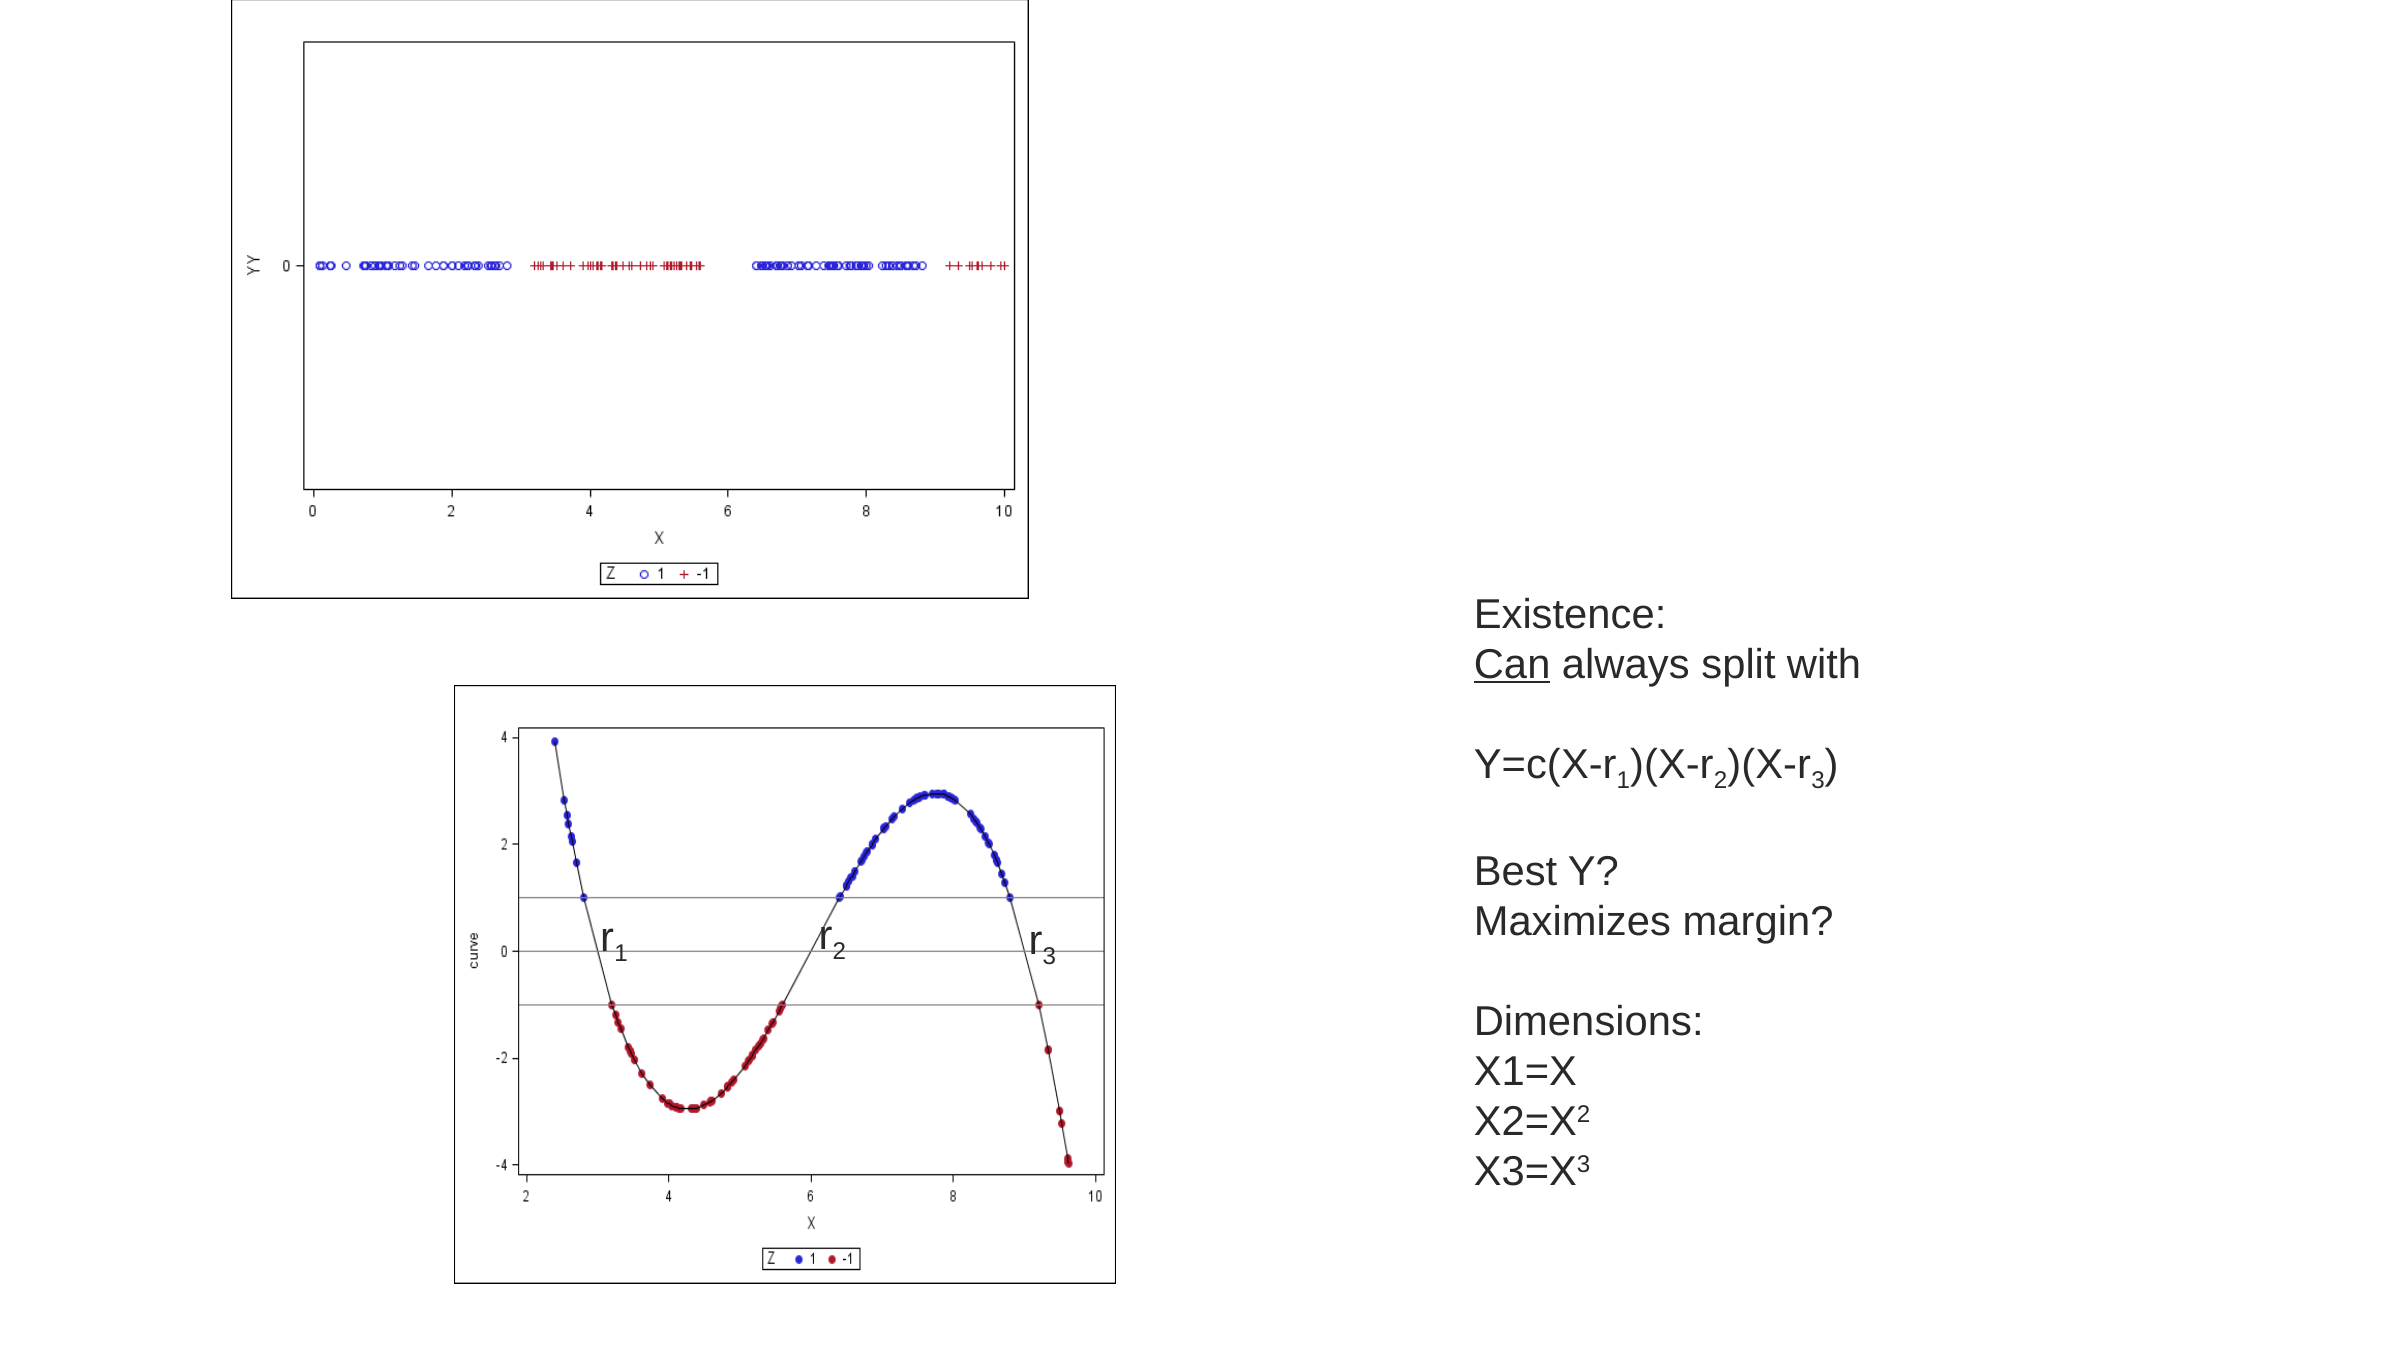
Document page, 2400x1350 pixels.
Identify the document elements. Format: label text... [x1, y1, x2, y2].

picture [454, 685, 1116, 1285]
text_box Existence: Can always split with Y=c(X-r1)(X-r2)(X-r3) Best Y? Maximizes margin? Dimensions: X1=X X2=X2 X3=X3 [1458, 579, 1897, 1202]
picture [230, 0, 1030, 599]
